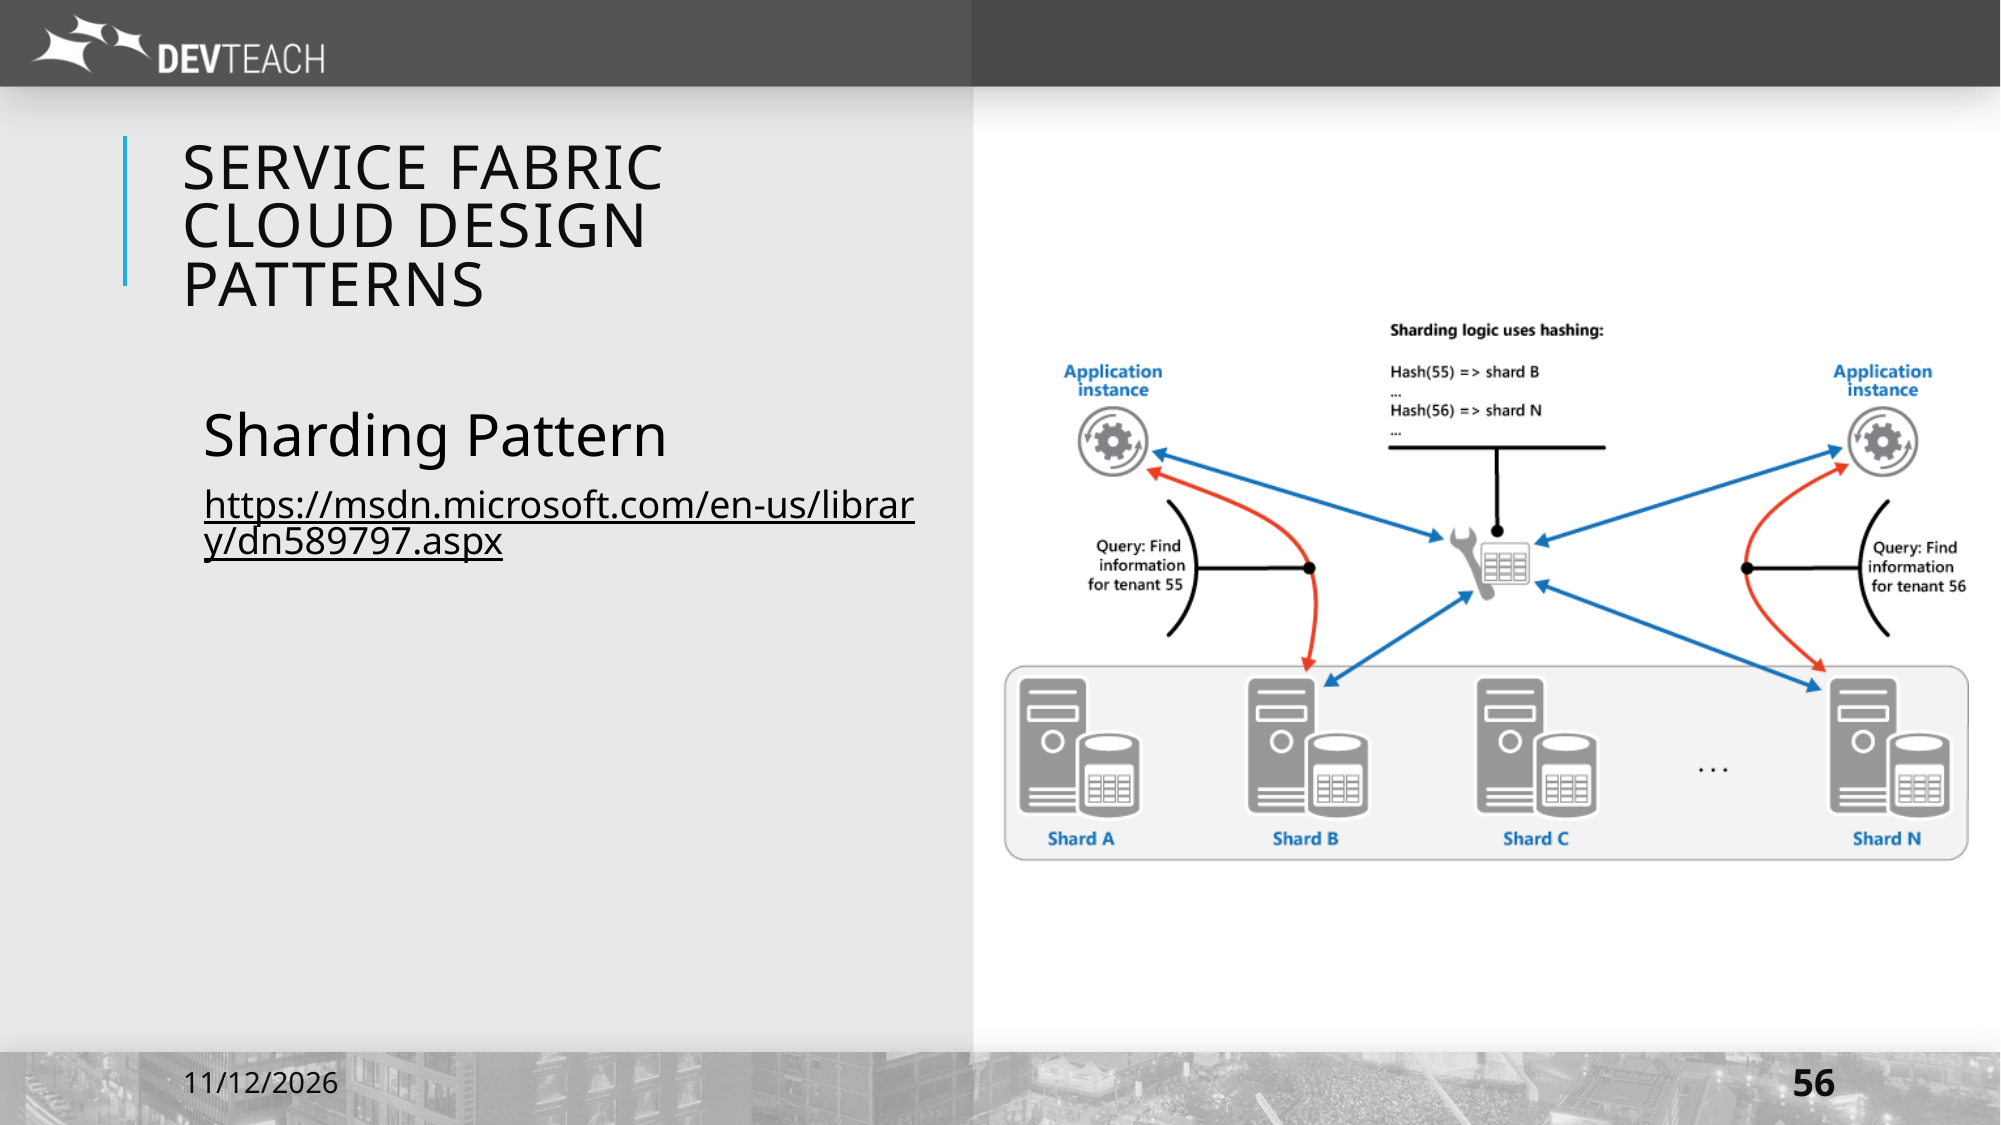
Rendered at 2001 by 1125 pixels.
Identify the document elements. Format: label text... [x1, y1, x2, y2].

list Sharding Pattern https://msdn.microsoft.com/en-us/library/dn589797.aspx [168, 398, 933, 988]
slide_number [168, 1061, 522, 1107]
slide_number 56 [1777, 1061, 1938, 1107]
picture [0, 0, 2001, 1125]
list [1000, 318, 1969, 864]
title Service fabric Cloud Design Patterns [168, 135, 933, 398]
